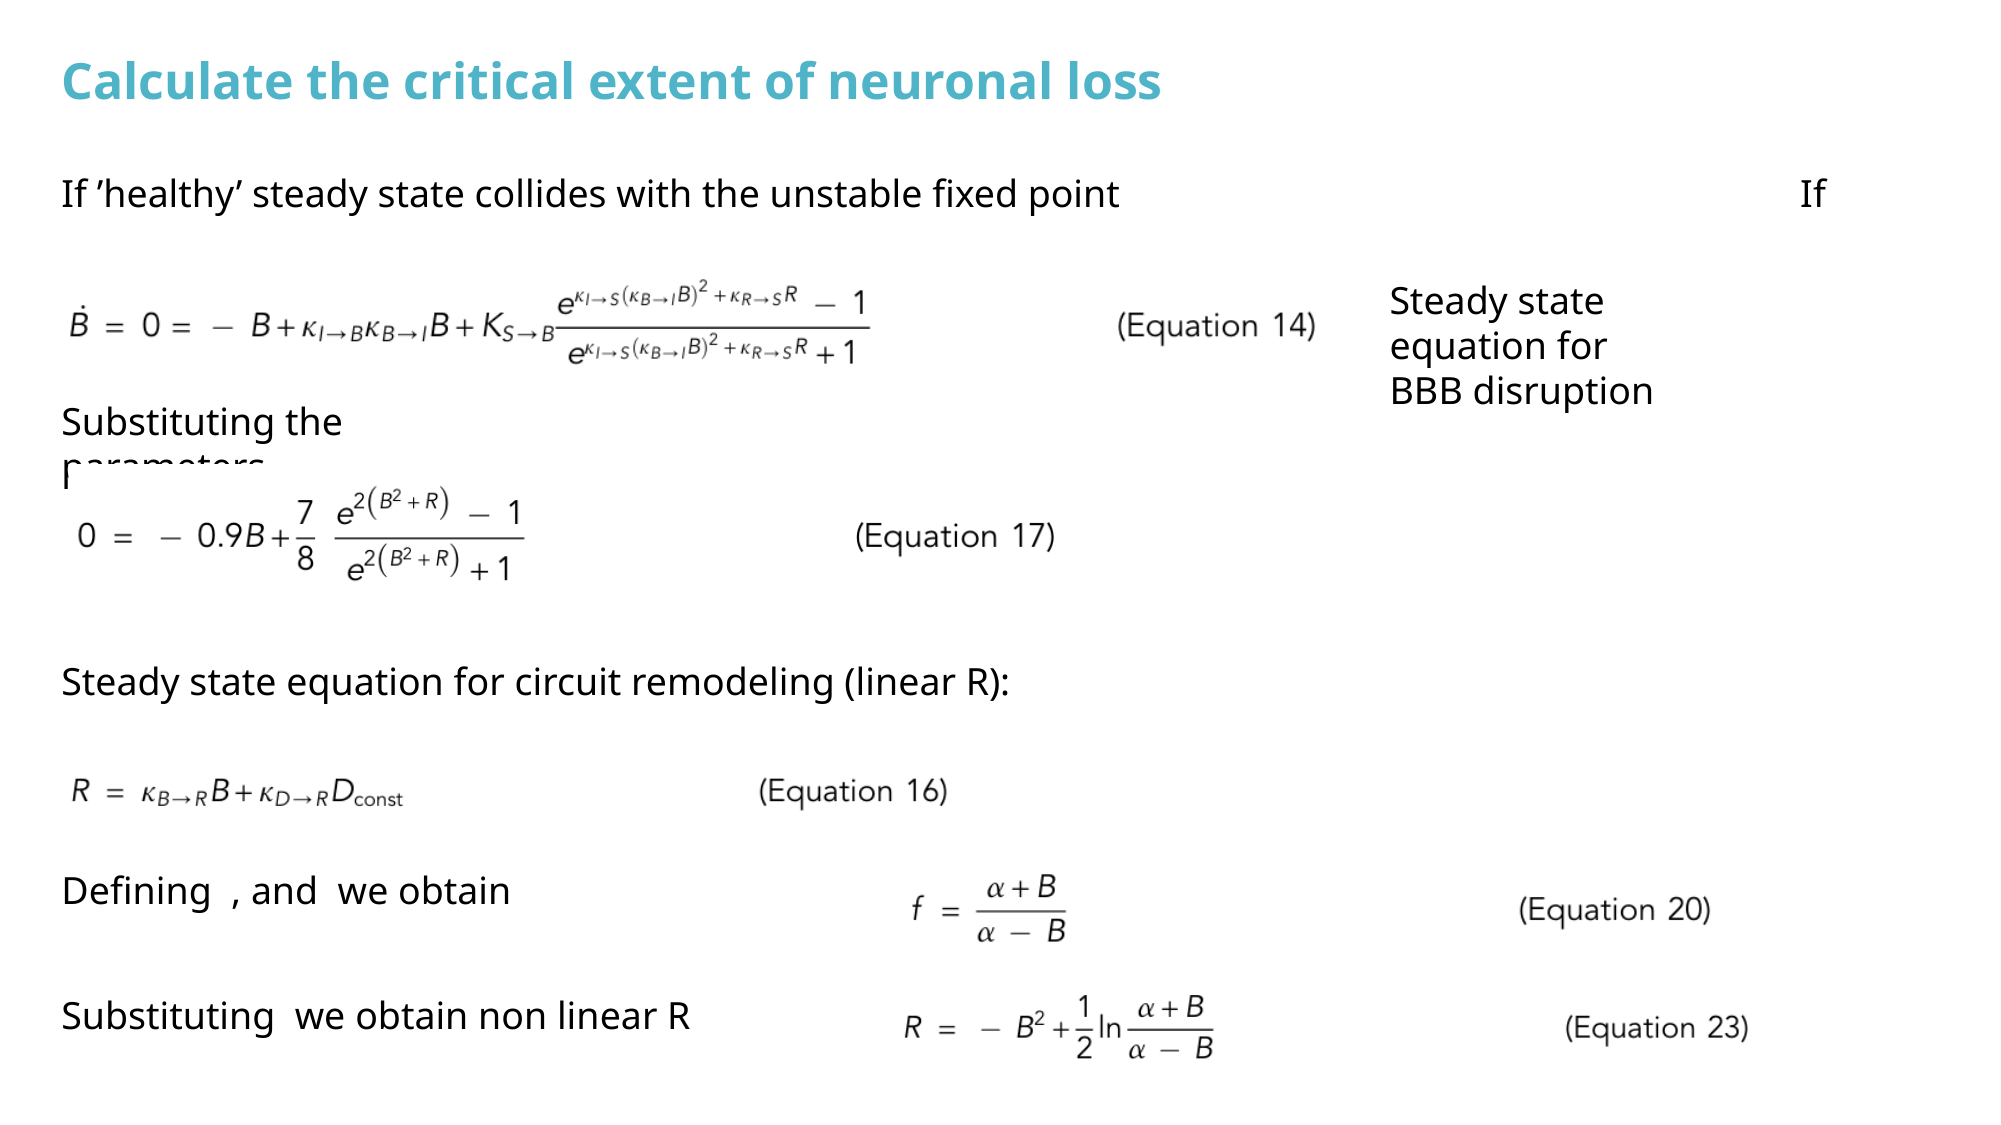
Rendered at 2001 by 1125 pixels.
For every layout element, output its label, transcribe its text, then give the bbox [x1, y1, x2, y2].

text_box Substituting the parameters [46, 390, 509, 496]
picture [46, 762, 965, 824]
text_box Steady state equation for circuit remodeling (linear R): [46, 650, 1047, 710]
picture [46, 278, 1339, 373]
text_box Steady state equation for BBB disruption [1374, 269, 1679, 420]
picture [68, 464, 1072, 596]
picture [893, 866, 1724, 960]
picture [893, 972, 1763, 1066]
